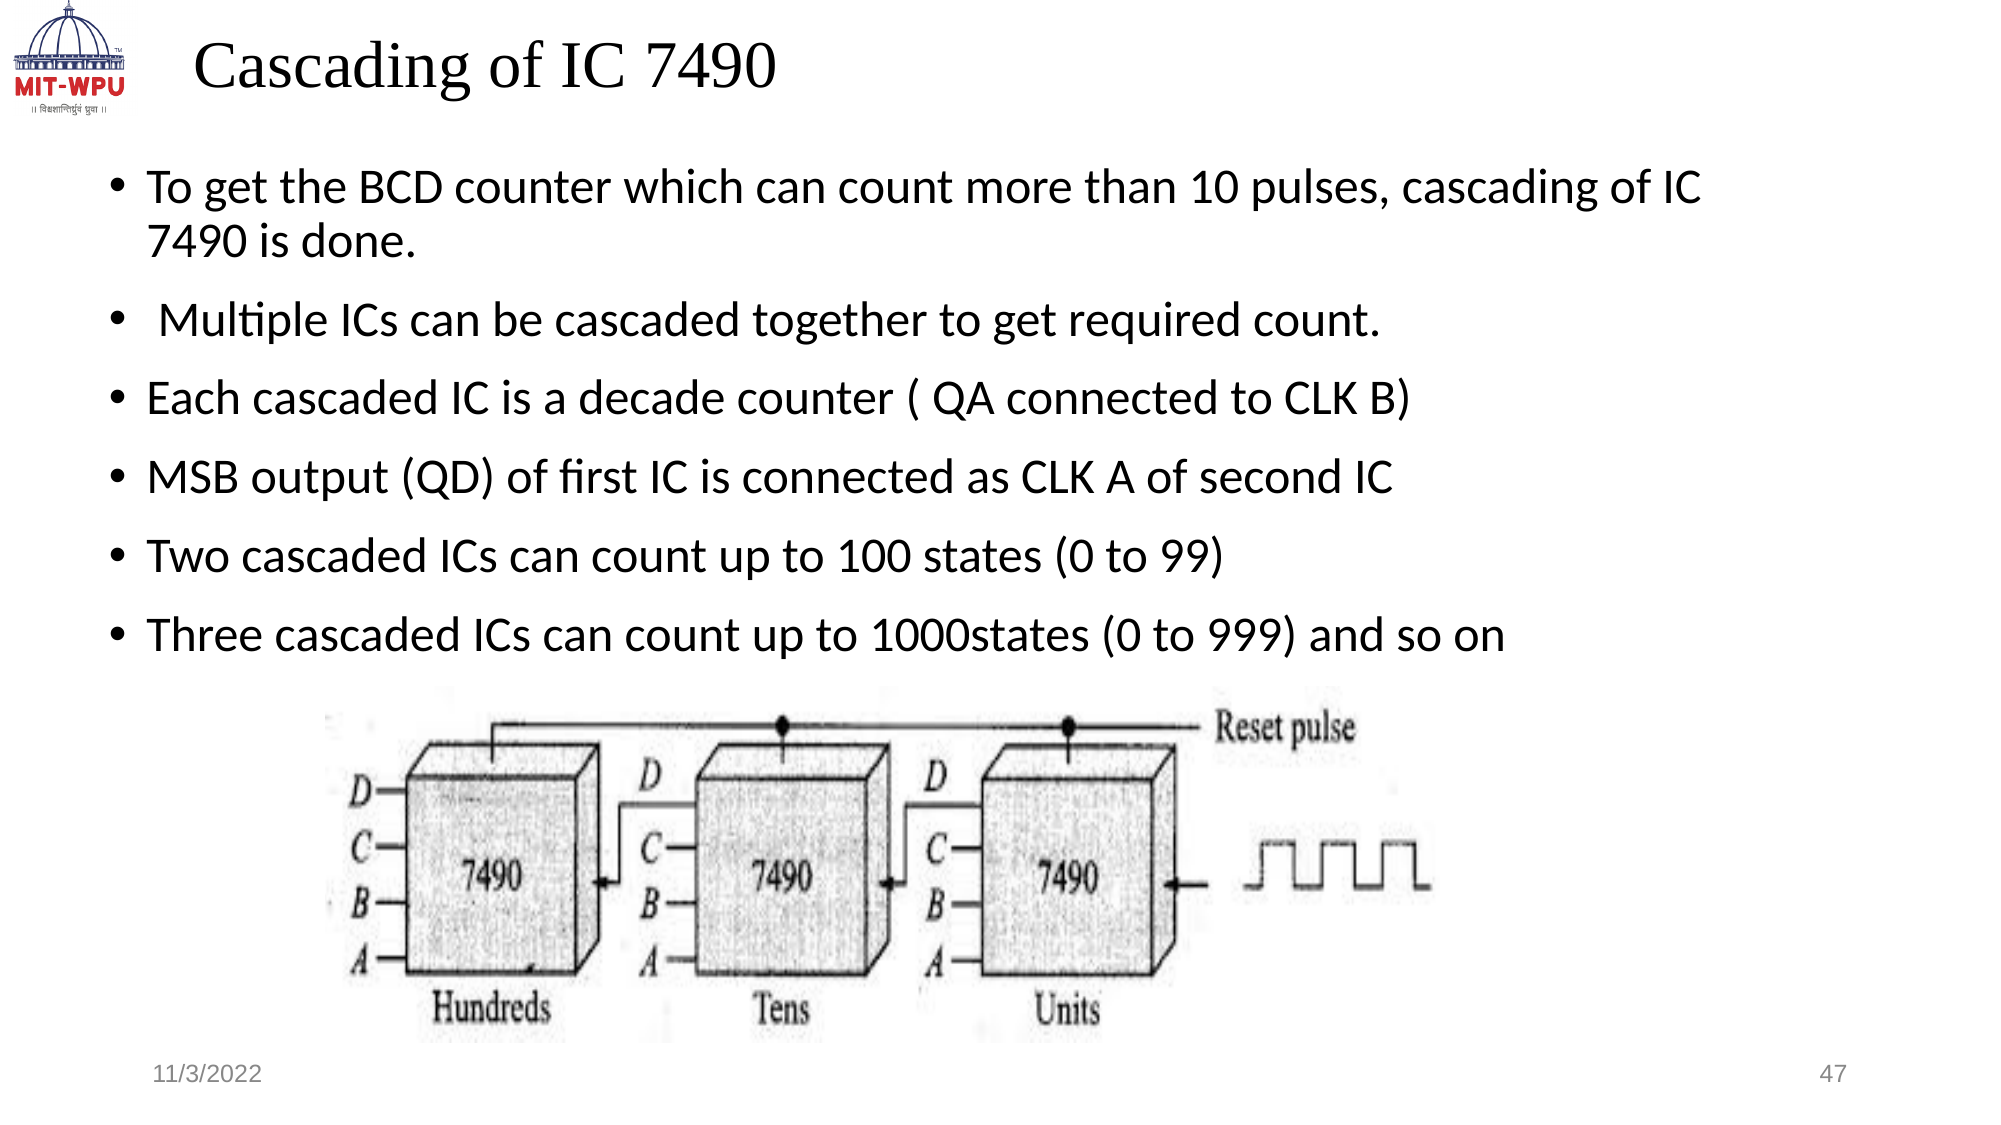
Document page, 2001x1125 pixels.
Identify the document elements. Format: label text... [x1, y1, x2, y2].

list To get the BCD counter which can count more than 10 pulses, cascading of IC 7490 is done. Multiple ICs can be cascaded together to get required count. Each cascaded IC is a decade counter ( QA connected to CLK B) MSB output (QD) of first IC is connected as CLK A of second IC Two cascaded ICs can count up to 100 states (0 to 99) Three cascaded ICs can count up to 1000states (0 to 999) and so on [94, 152, 1819, 1059]
title Cascading of IC 7490 [178, 7, 1774, 124]
picture [12, 0, 138, 116]
slide_number ‹#› [1412, 1042, 1863, 1103]
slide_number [137, 1042, 588, 1103]
picture [325, 685, 1440, 1043]
